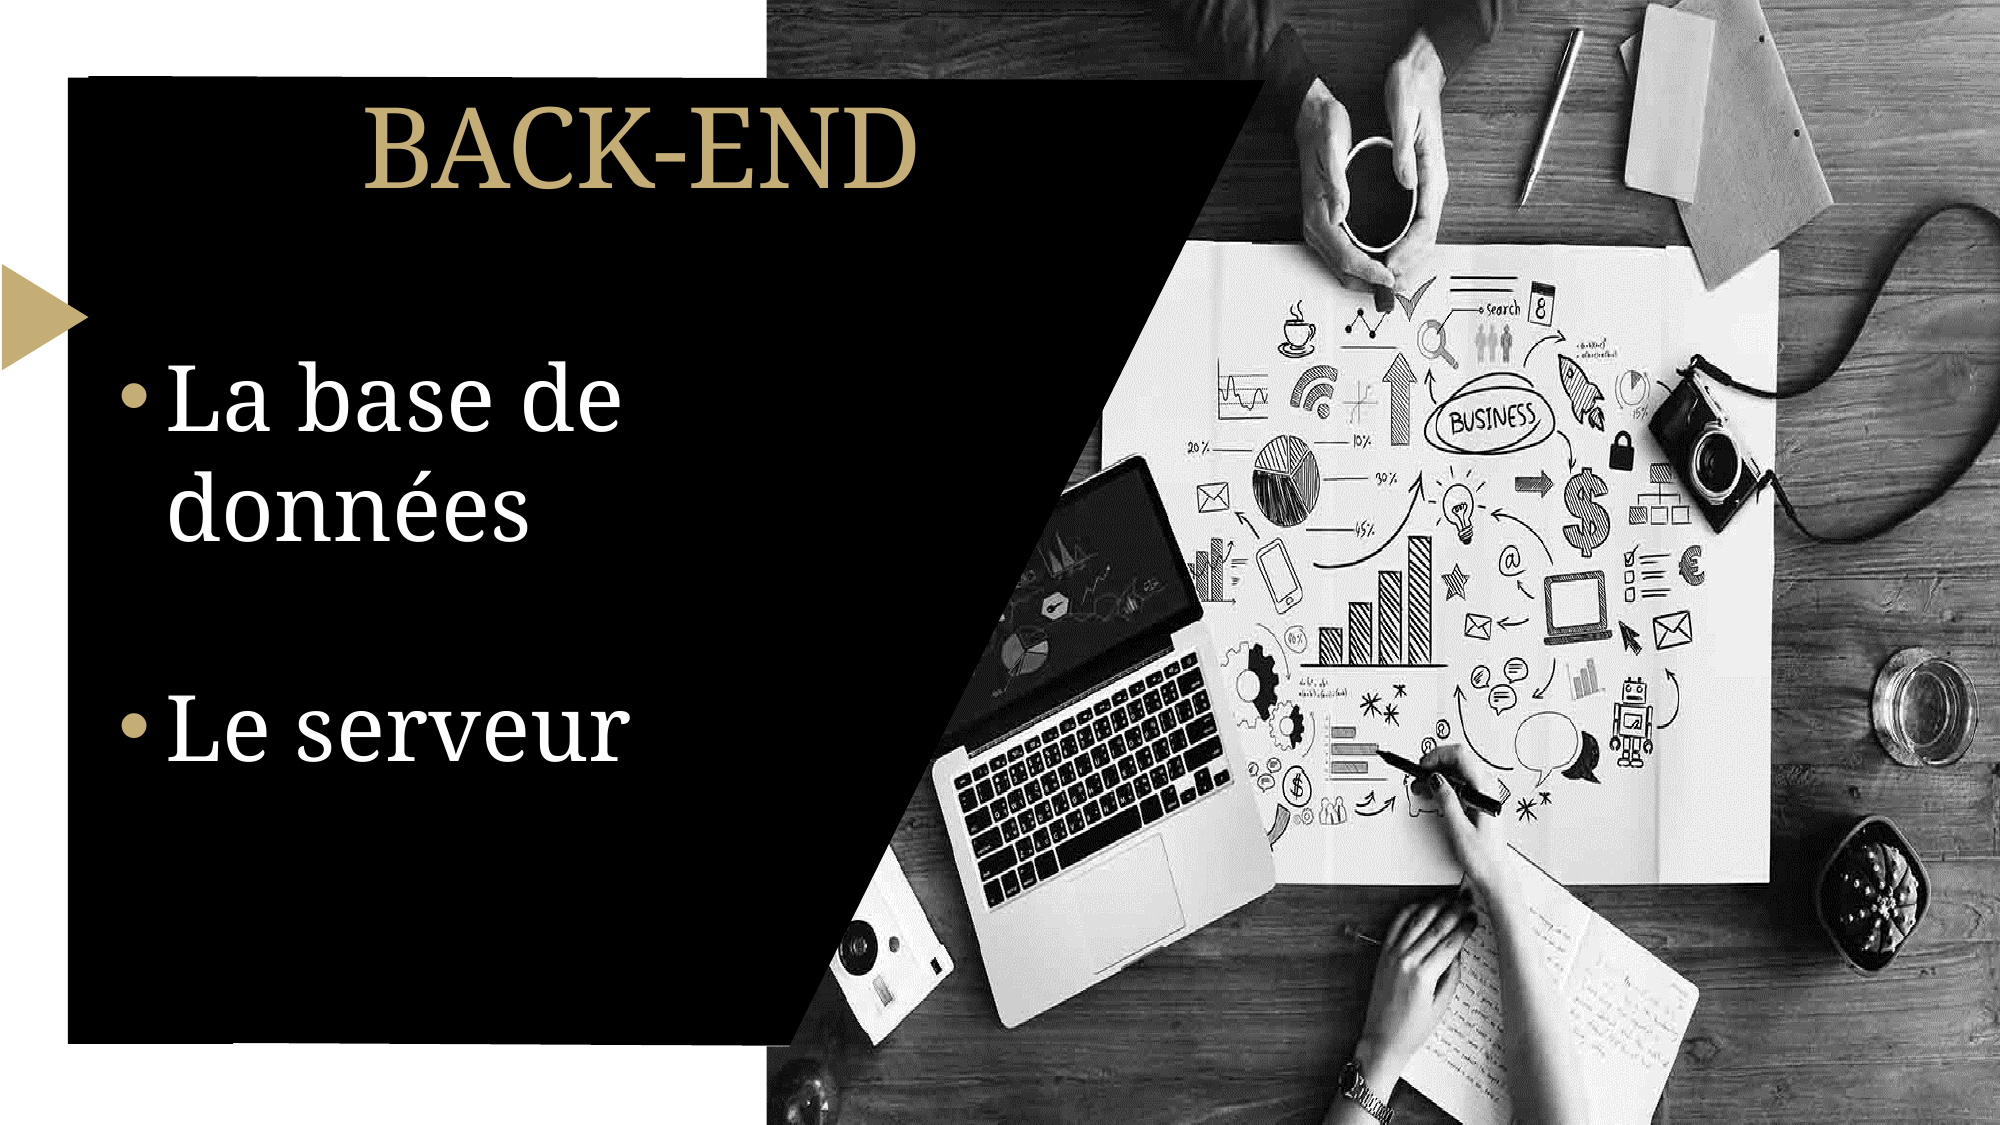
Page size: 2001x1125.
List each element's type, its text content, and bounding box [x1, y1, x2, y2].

picture [766, 0, 2000, 1125]
text_box La base de données Le serveur [103, 332, 764, 878]
text_box BACK-END [73, 84, 764, 224]
